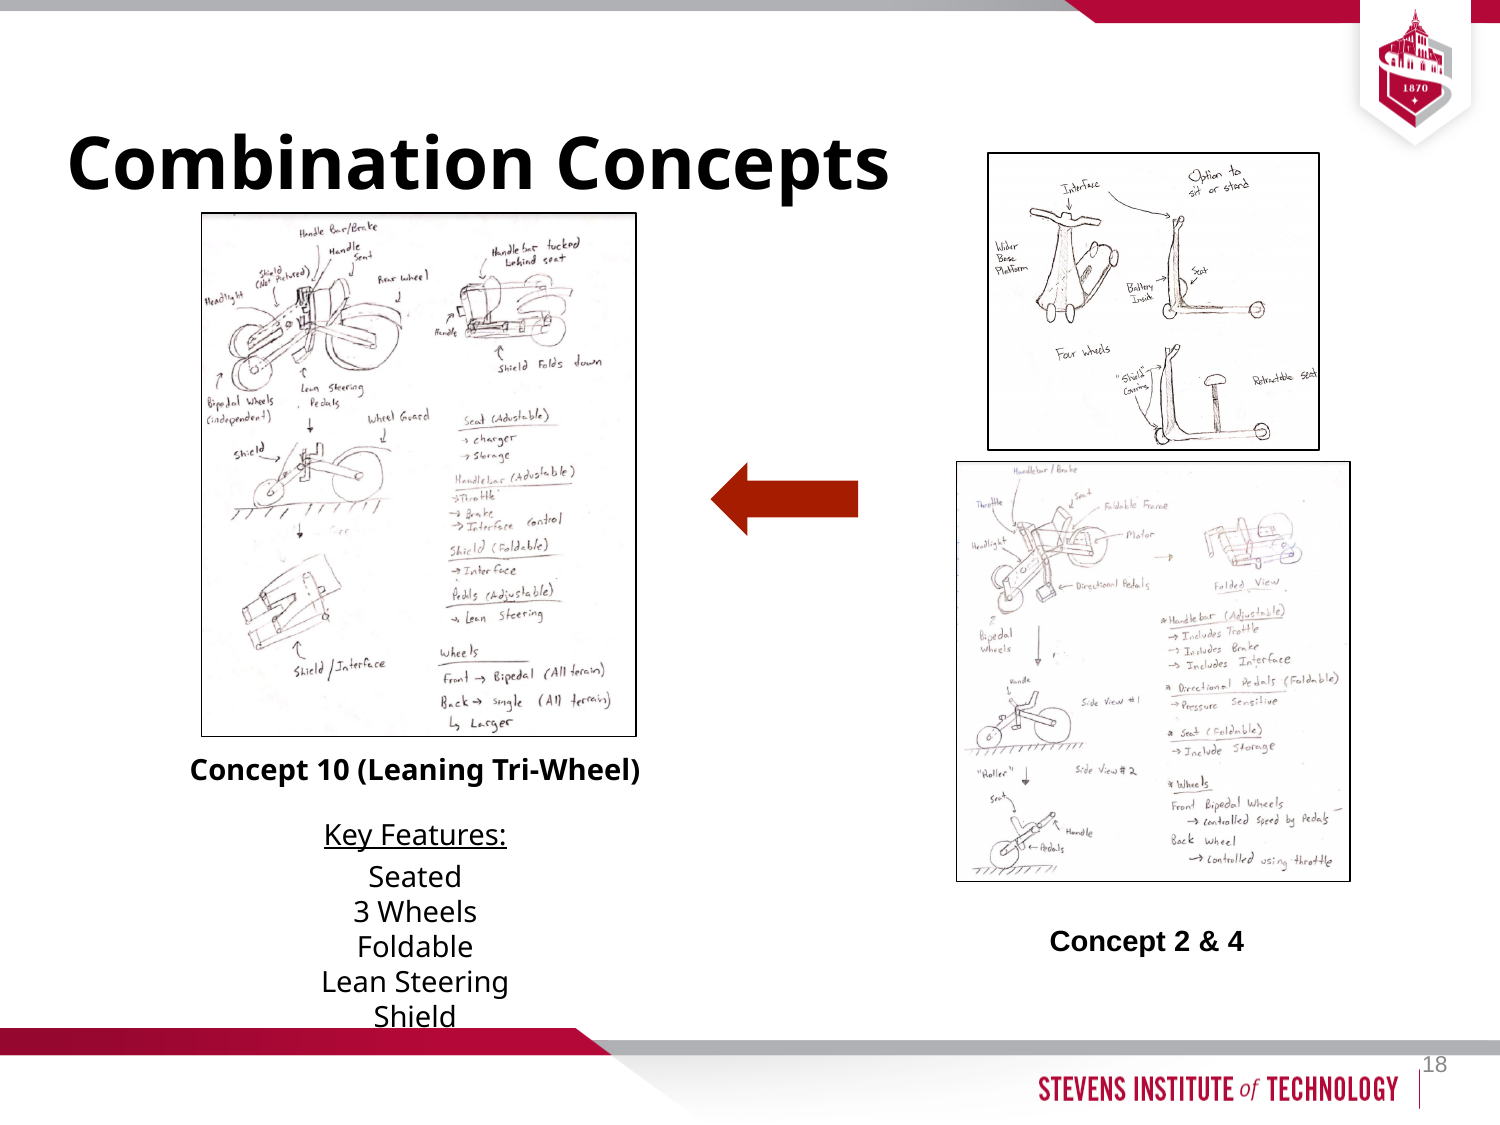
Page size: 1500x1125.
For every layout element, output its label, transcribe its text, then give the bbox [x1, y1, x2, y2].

text_box Concept 10 (Leaning Tri-Wheel) Key Features: Seated 3 Wheels Foldable Lean Steering Shield [173, 735, 658, 1000]
picture [988, 153, 1319, 450]
picture [957, 461, 1350, 882]
picture [0, 0, 1500, 160]
picture [202, 213, 636, 737]
text_box Concept 2 & 4 [1034, 907, 1273, 982]
picture [0, 1028, 1500, 1125]
slide_number ‹#› [1389, 1019, 1480, 1106]
text_box [710, 462, 859, 536]
title Combination Concepts [51, 97, 1449, 223]
